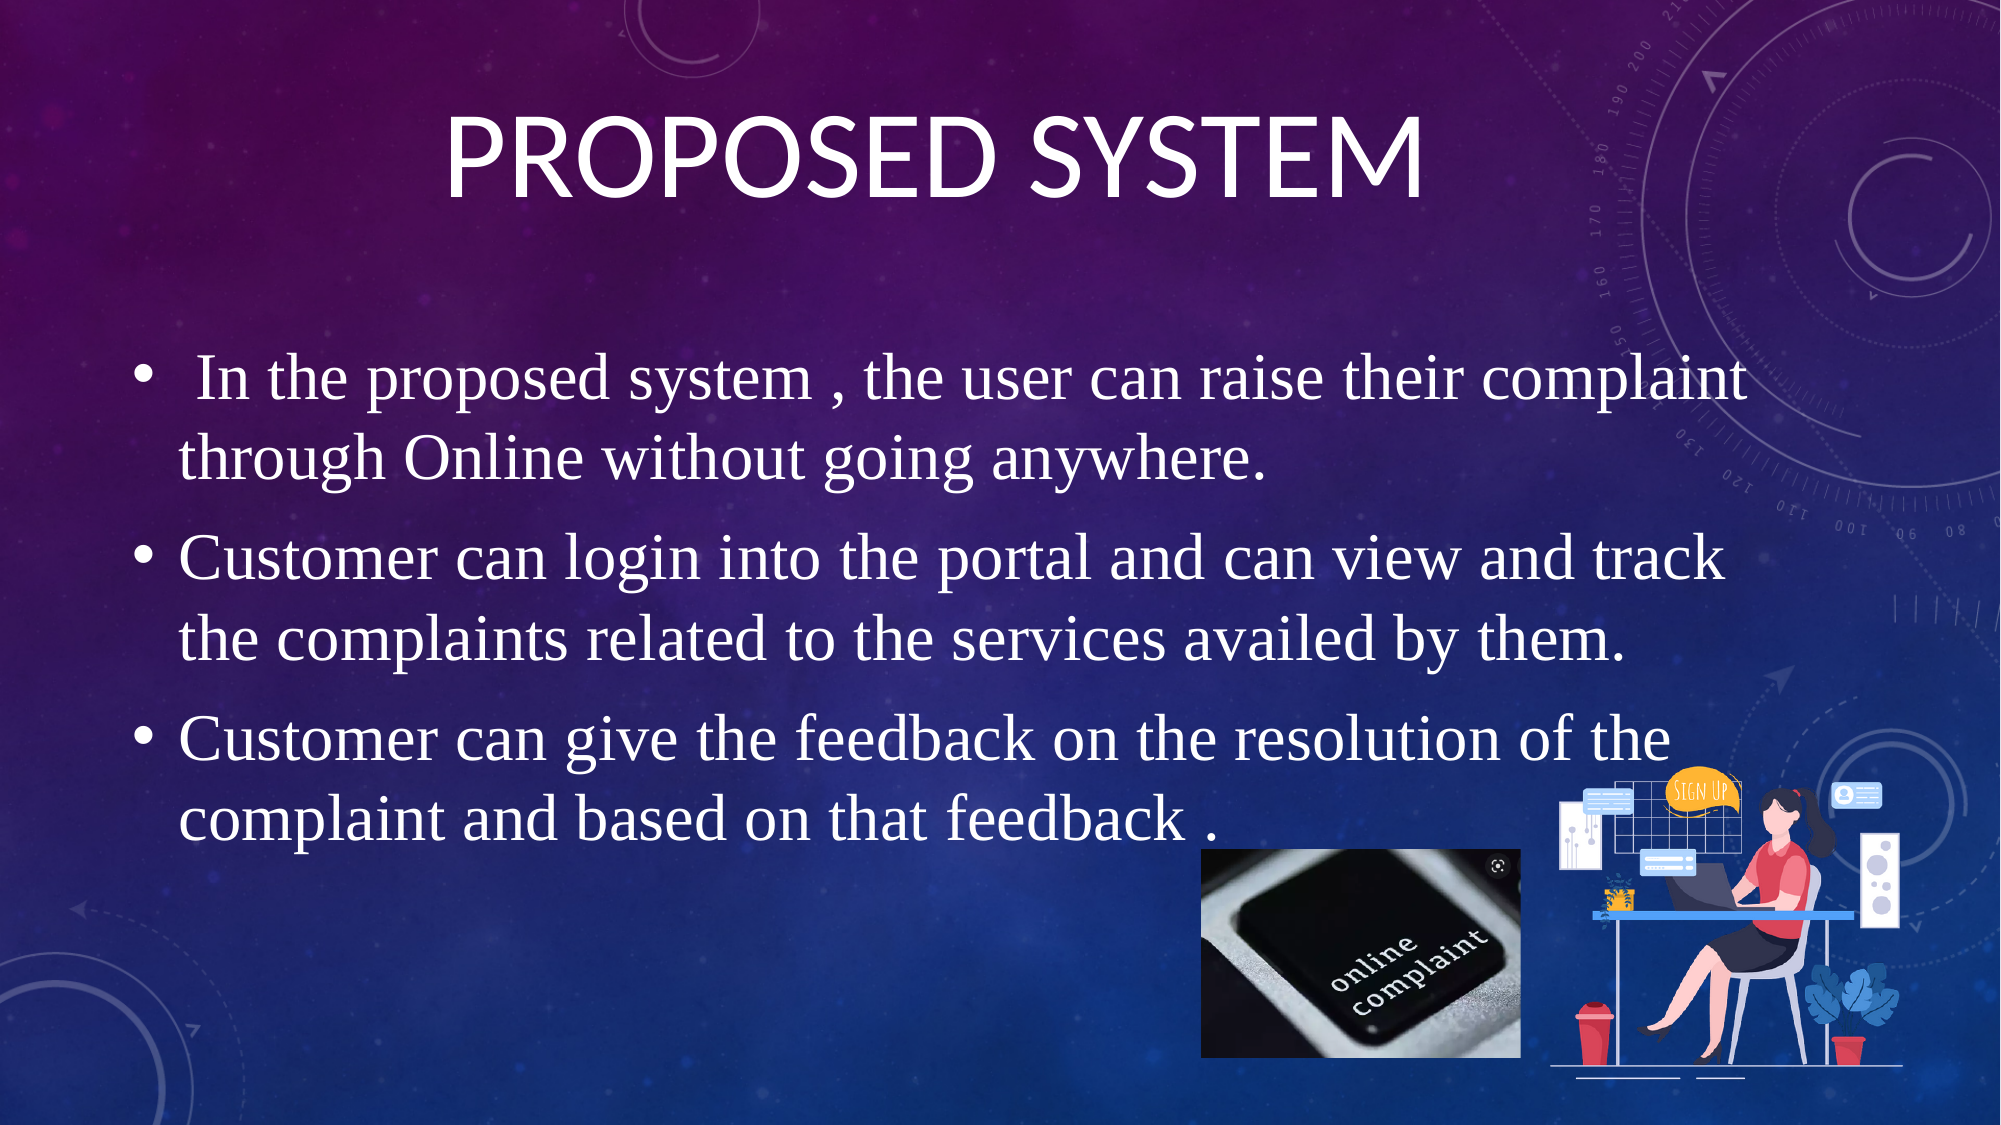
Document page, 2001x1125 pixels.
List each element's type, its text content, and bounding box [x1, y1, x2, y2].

picture [0, 0, 2001, 1125]
title Proposed system [145, 28, 1808, 268]
list In the proposed system , the user can raise their complaint through Online without going anywhere. Customer can login into the portal and can view and track the complaints related to the services availed by them. Customer can give the feedback on the resolution of the complaint and based on that feedback . [116, 275, 1779, 912]
